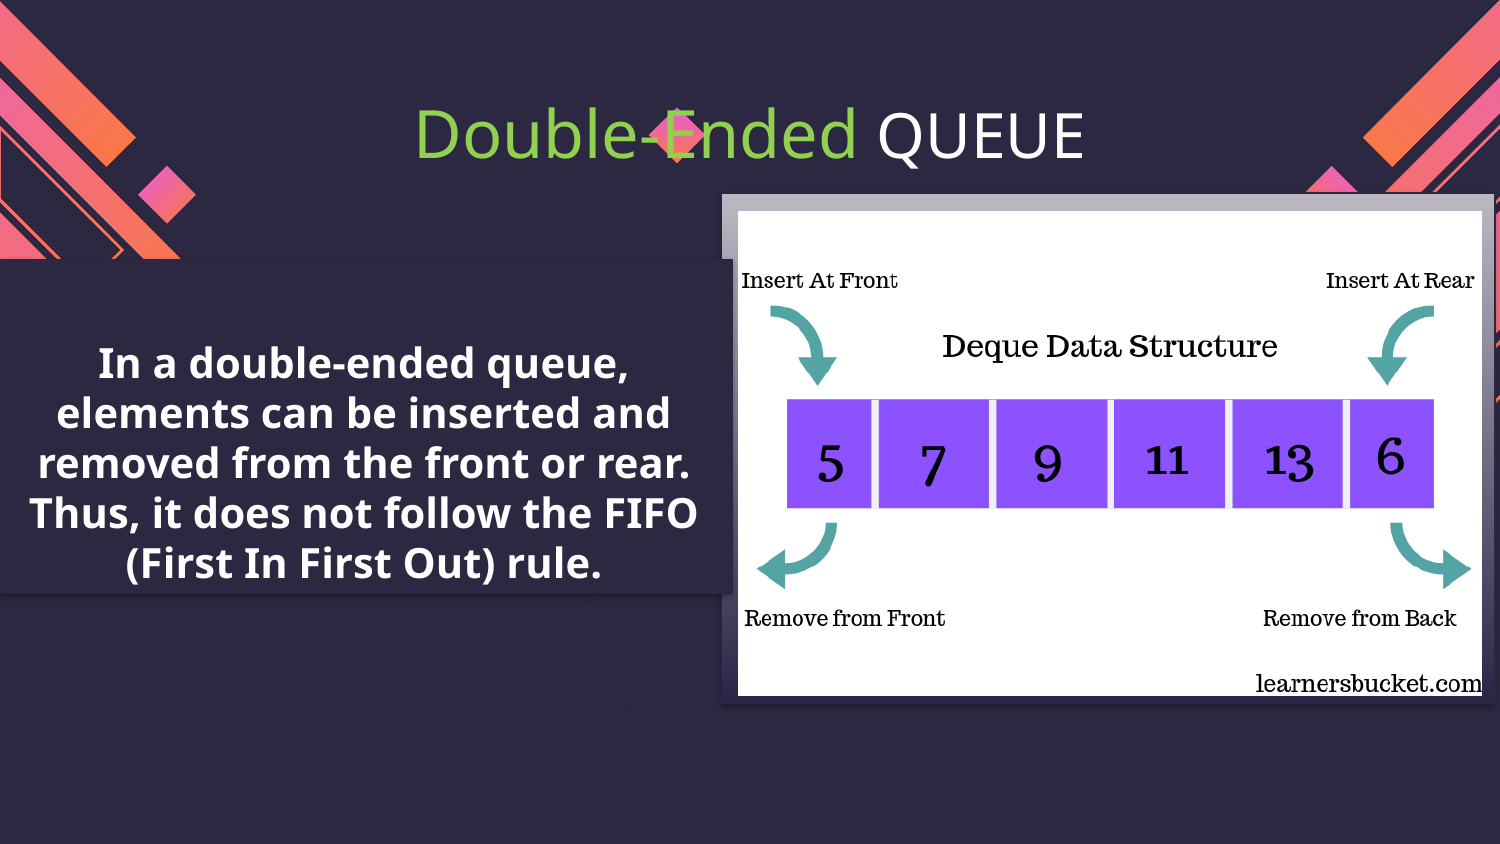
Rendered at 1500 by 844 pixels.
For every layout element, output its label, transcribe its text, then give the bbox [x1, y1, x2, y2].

text_box In a double-ended queue, elements can be inserted and removed from the front or rear. Thus, it does not follow the FIFO (First In First Out) rule. [4, 322, 725, 589]
text_box [0, 259, 733, 594]
picture [738, 211, 1482, 696]
title Double-Ended QUEUE [356, 62, 1144, 187]
text_box [721, 216, 1484, 702]
text_box [721, 192, 1496, 704]
